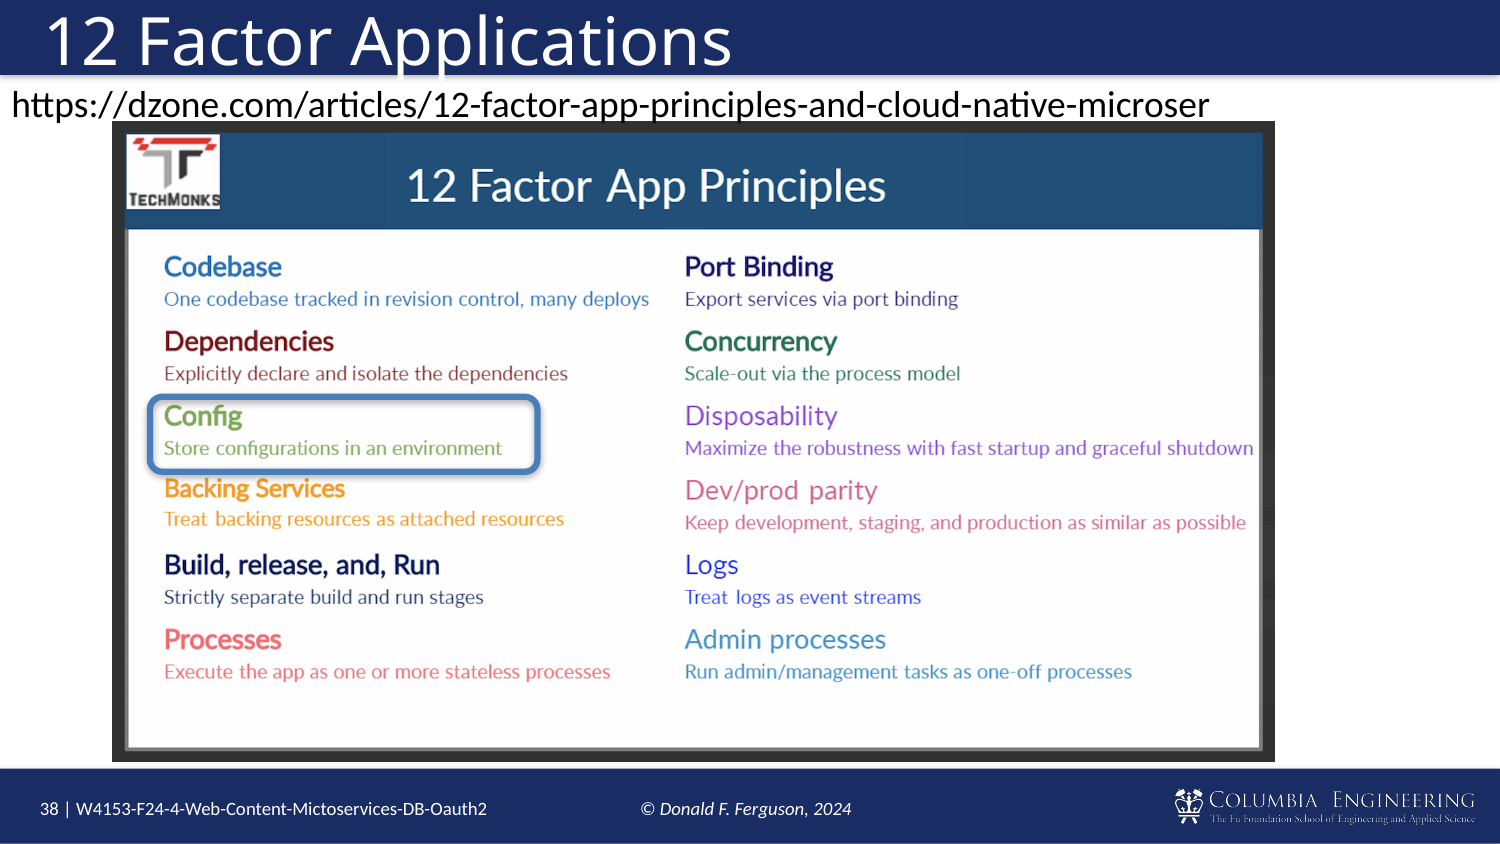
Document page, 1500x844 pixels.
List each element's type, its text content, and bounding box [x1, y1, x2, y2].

picture [112, 121, 1276, 762]
text_box https://dzone.com/articles/12-factor-app-principles-and-cloud-native-microser [0, 72, 1472, 133]
title 12 Factor Applications [28, 0, 1450, 72]
